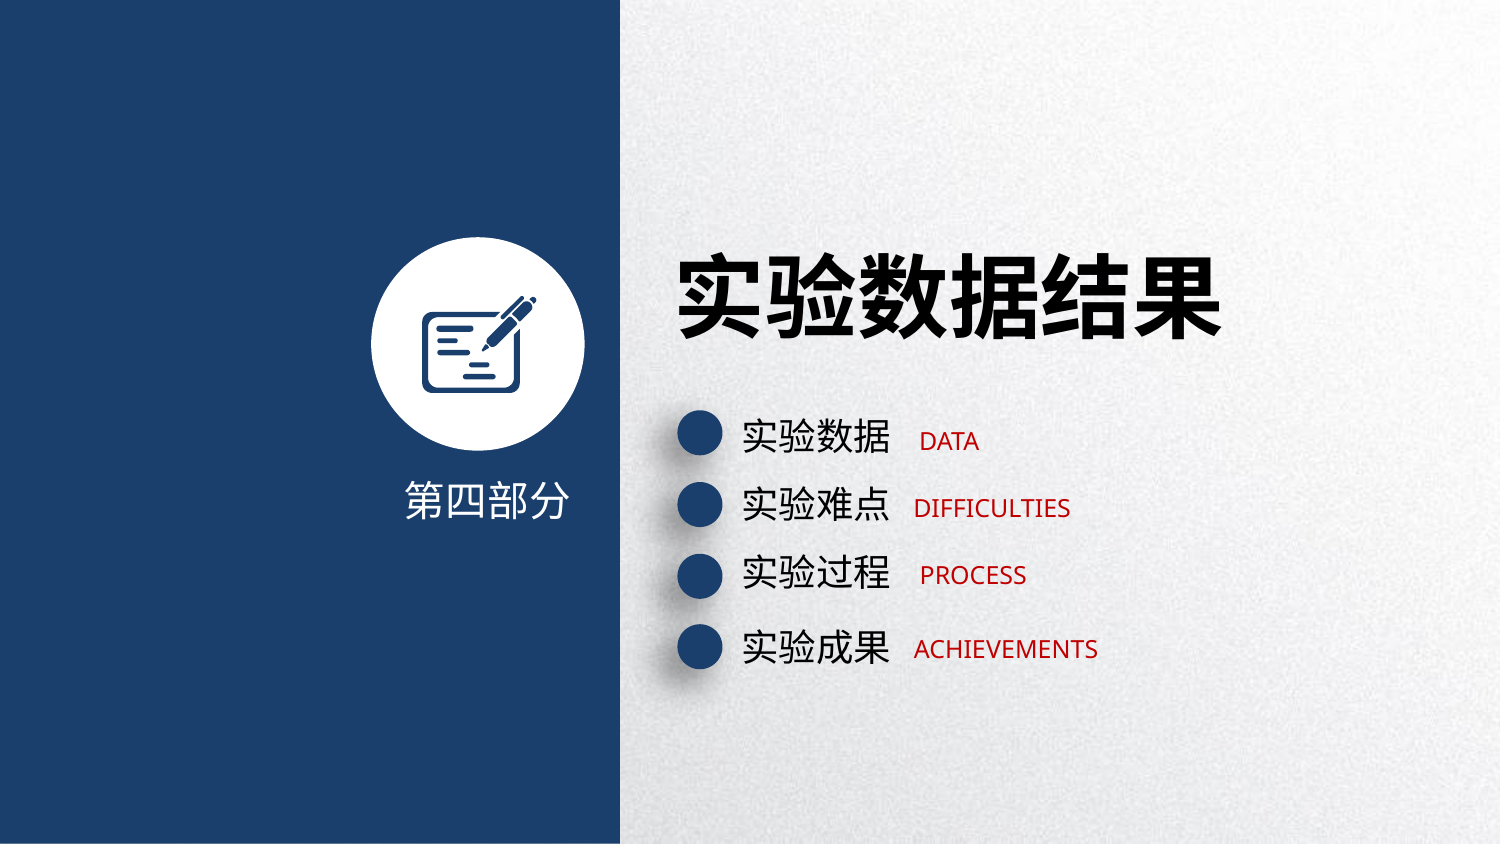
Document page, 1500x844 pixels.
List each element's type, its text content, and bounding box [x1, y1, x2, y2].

text_box [675, 551, 725, 601]
text_box [675, 479, 725, 530]
text_box [675, 408, 725, 458]
text_box [0, 0, 622, 844]
text_box 实验难点 [728, 473, 907, 534]
text_box 第四部分 [403, 475, 585, 526]
picture [622, 0, 1500, 844]
text_box PROCESS [904, 552, 1042, 598]
text_box [675, 622, 725, 672]
text_box 实验成果 [726, 616, 907, 677]
text_box ACHIEVEMENTS [899, 626, 1114, 671]
text_box 实验数据 [726, 405, 907, 466]
text_box 实验过程 [728, 541, 907, 601]
text_box 实验数据结果 [659, 232, 1240, 358]
text_box DATA [904, 418, 995, 464]
text_box DIFFICULTIES [898, 485, 1086, 531]
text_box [370, 236, 585, 451]
